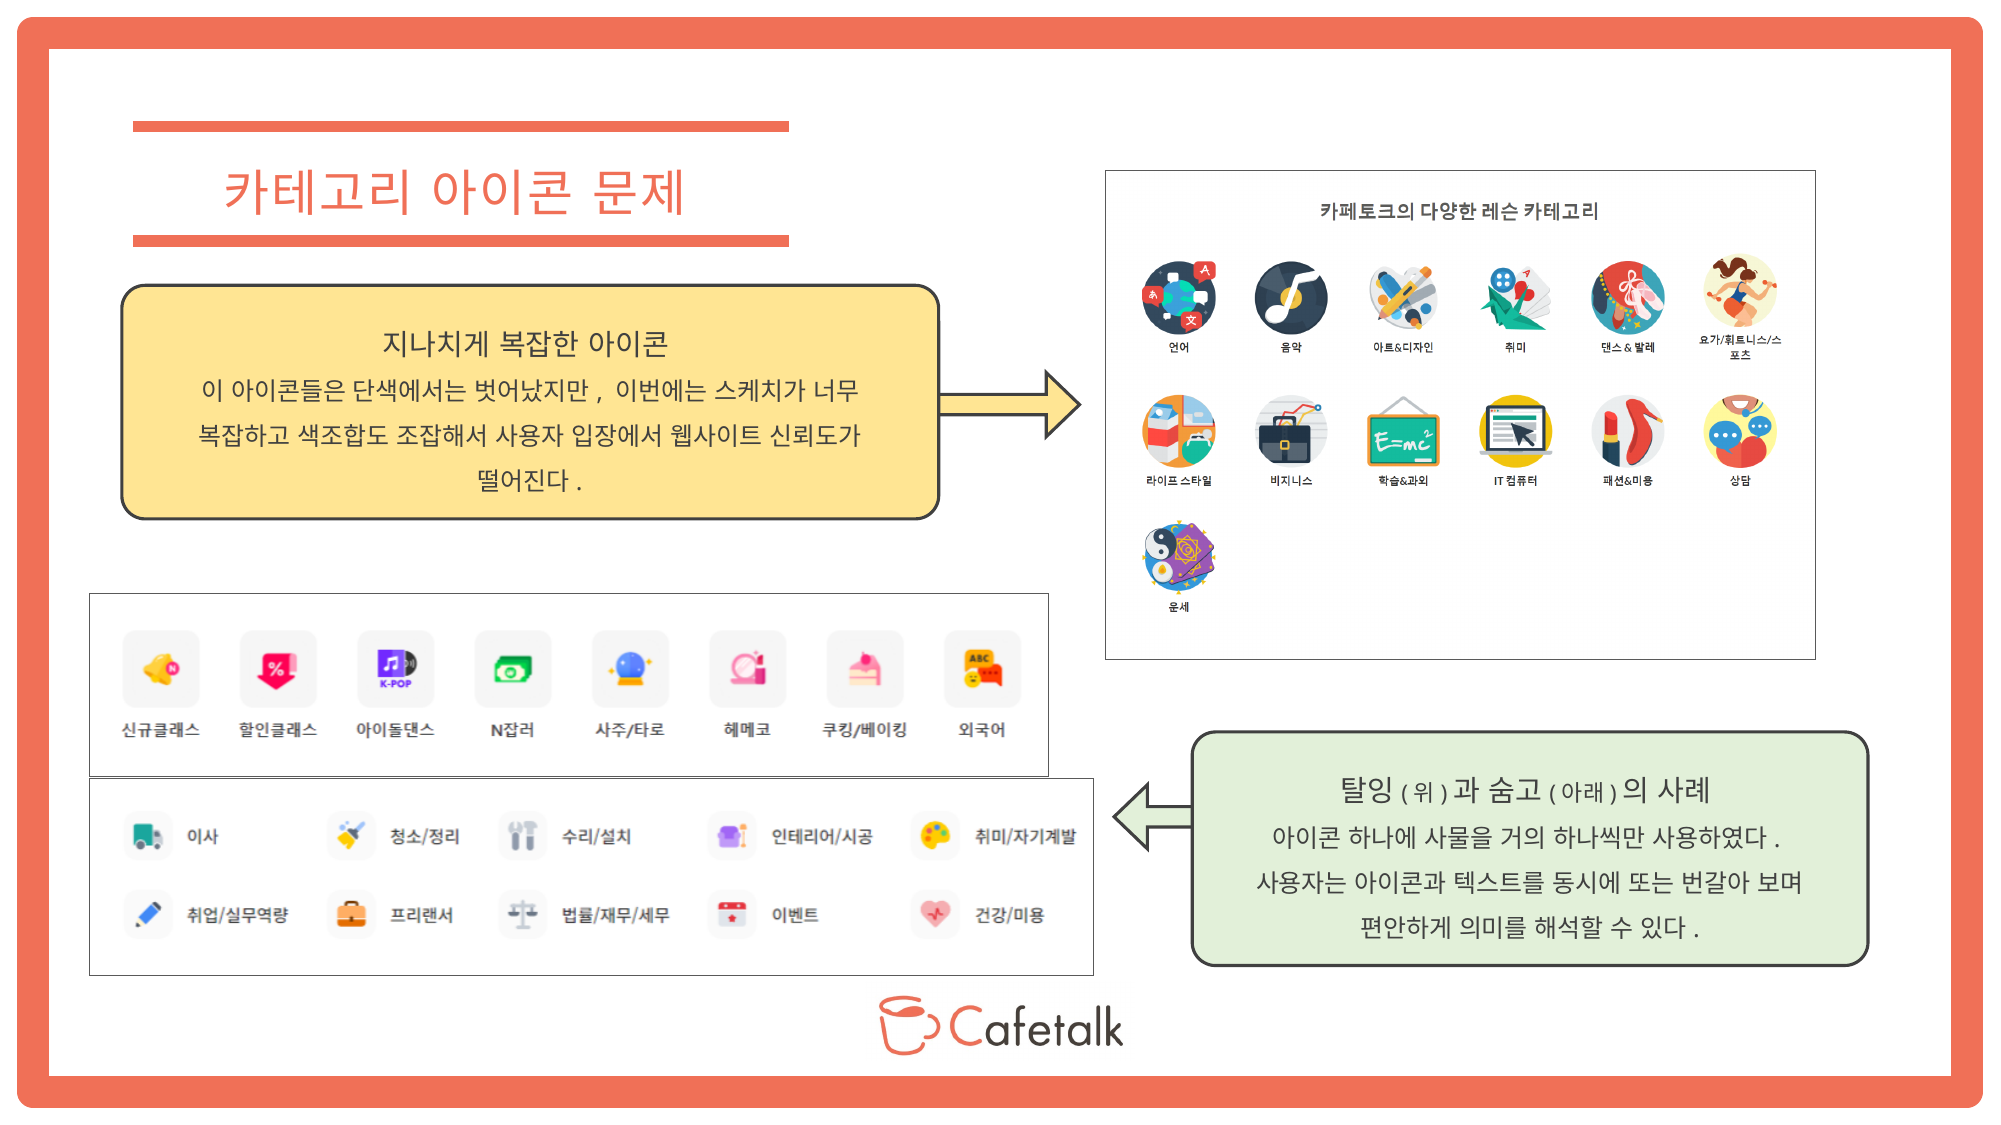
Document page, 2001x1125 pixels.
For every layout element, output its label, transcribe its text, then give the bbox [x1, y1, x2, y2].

picture [89, 593, 1049, 777]
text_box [121, 126, 789, 242]
text_box 지나치게 복잡한 아이콘 이 아이콘들은 단색에서는 벗어났지만, 이번에는 스케치가 너무 복잡하고 색조합도 조잡해서 사용자 입장에서 웹사이트 신뢰도가 떨어진다. [120, 284, 940, 520]
text_box [32, 32, 1968, 1093]
text_box [940, 370, 1082, 440]
picture [1105, 170, 1816, 660]
picture [89, 778, 1094, 976]
picture [865, 981, 1135, 1061]
text_box 탈잉(위)과 숨고(아래)의 사례 아이콘 하나에 사물을 거의 하나씩만 사용하였다. 사용자는 아이콘과 텍스트를 동시에 또는 번갈아 보며 편안하게 의미를 해석할 수 있다. [1191, 730, 1870, 967]
